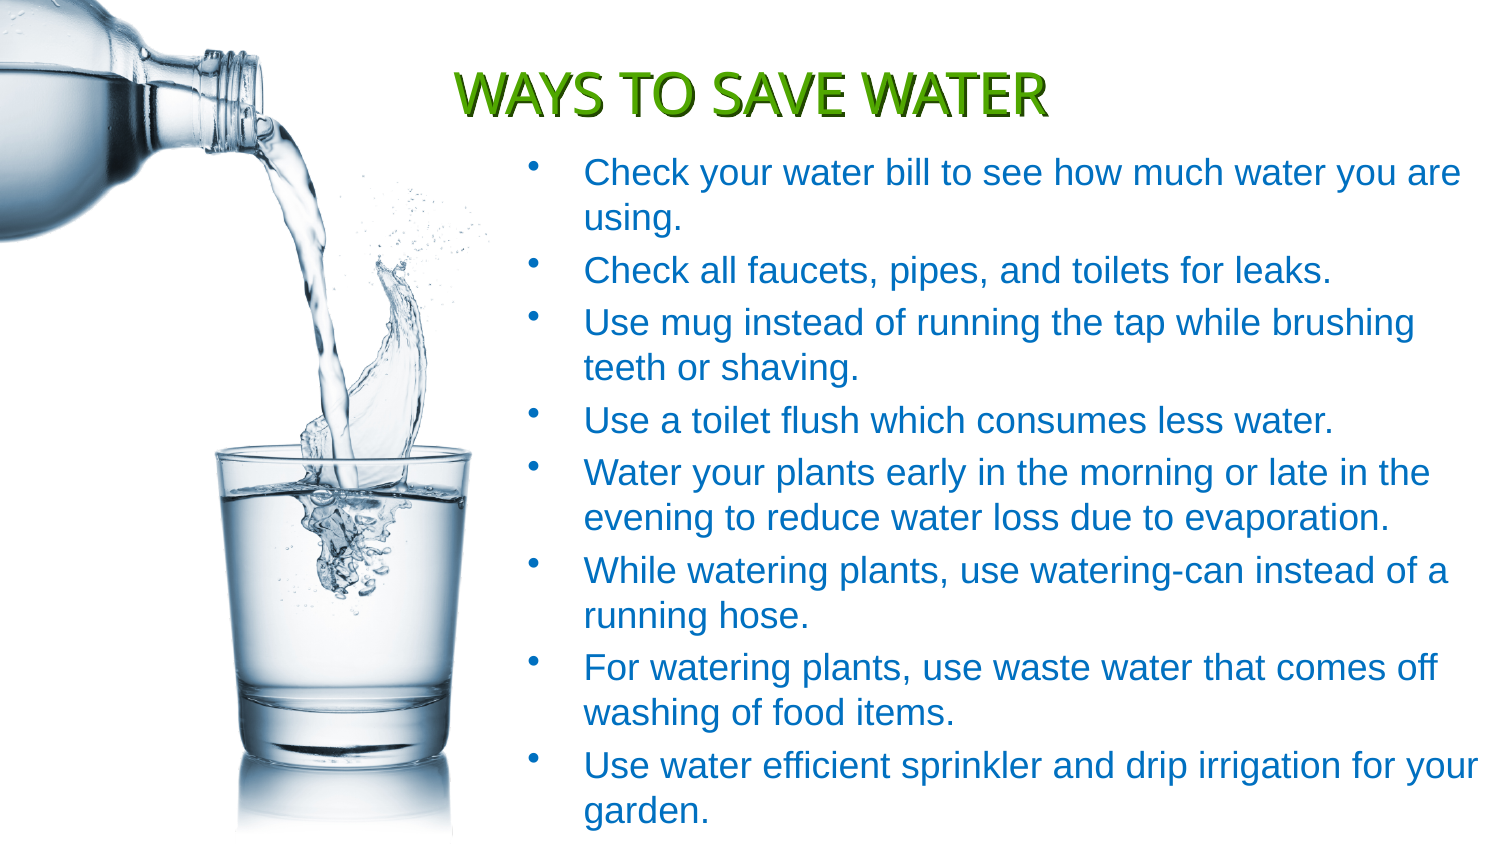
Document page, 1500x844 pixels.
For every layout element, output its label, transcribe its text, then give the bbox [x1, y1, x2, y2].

text_box Check your water bill to see how much water you are using. Check all faucets, pipes, and toilets for leaks. Use mug instead of running the tap while brushing teeth or shaving. Use a toilet flush which consumes less water. Water your plants early in the morning or late in the evening to reduce water loss due to evaporation. While watering plants, use watering-can instead of a running hose. For watering plants, use waste water that comes off washing of food items. Use water efficient sprinkler and drip irrigation for your garden. [614, 140, 1500, 844]
picture [0, 0, 610, 844]
text_box WAYS TO SAVE WATER [614, 46, 1500, 136]
